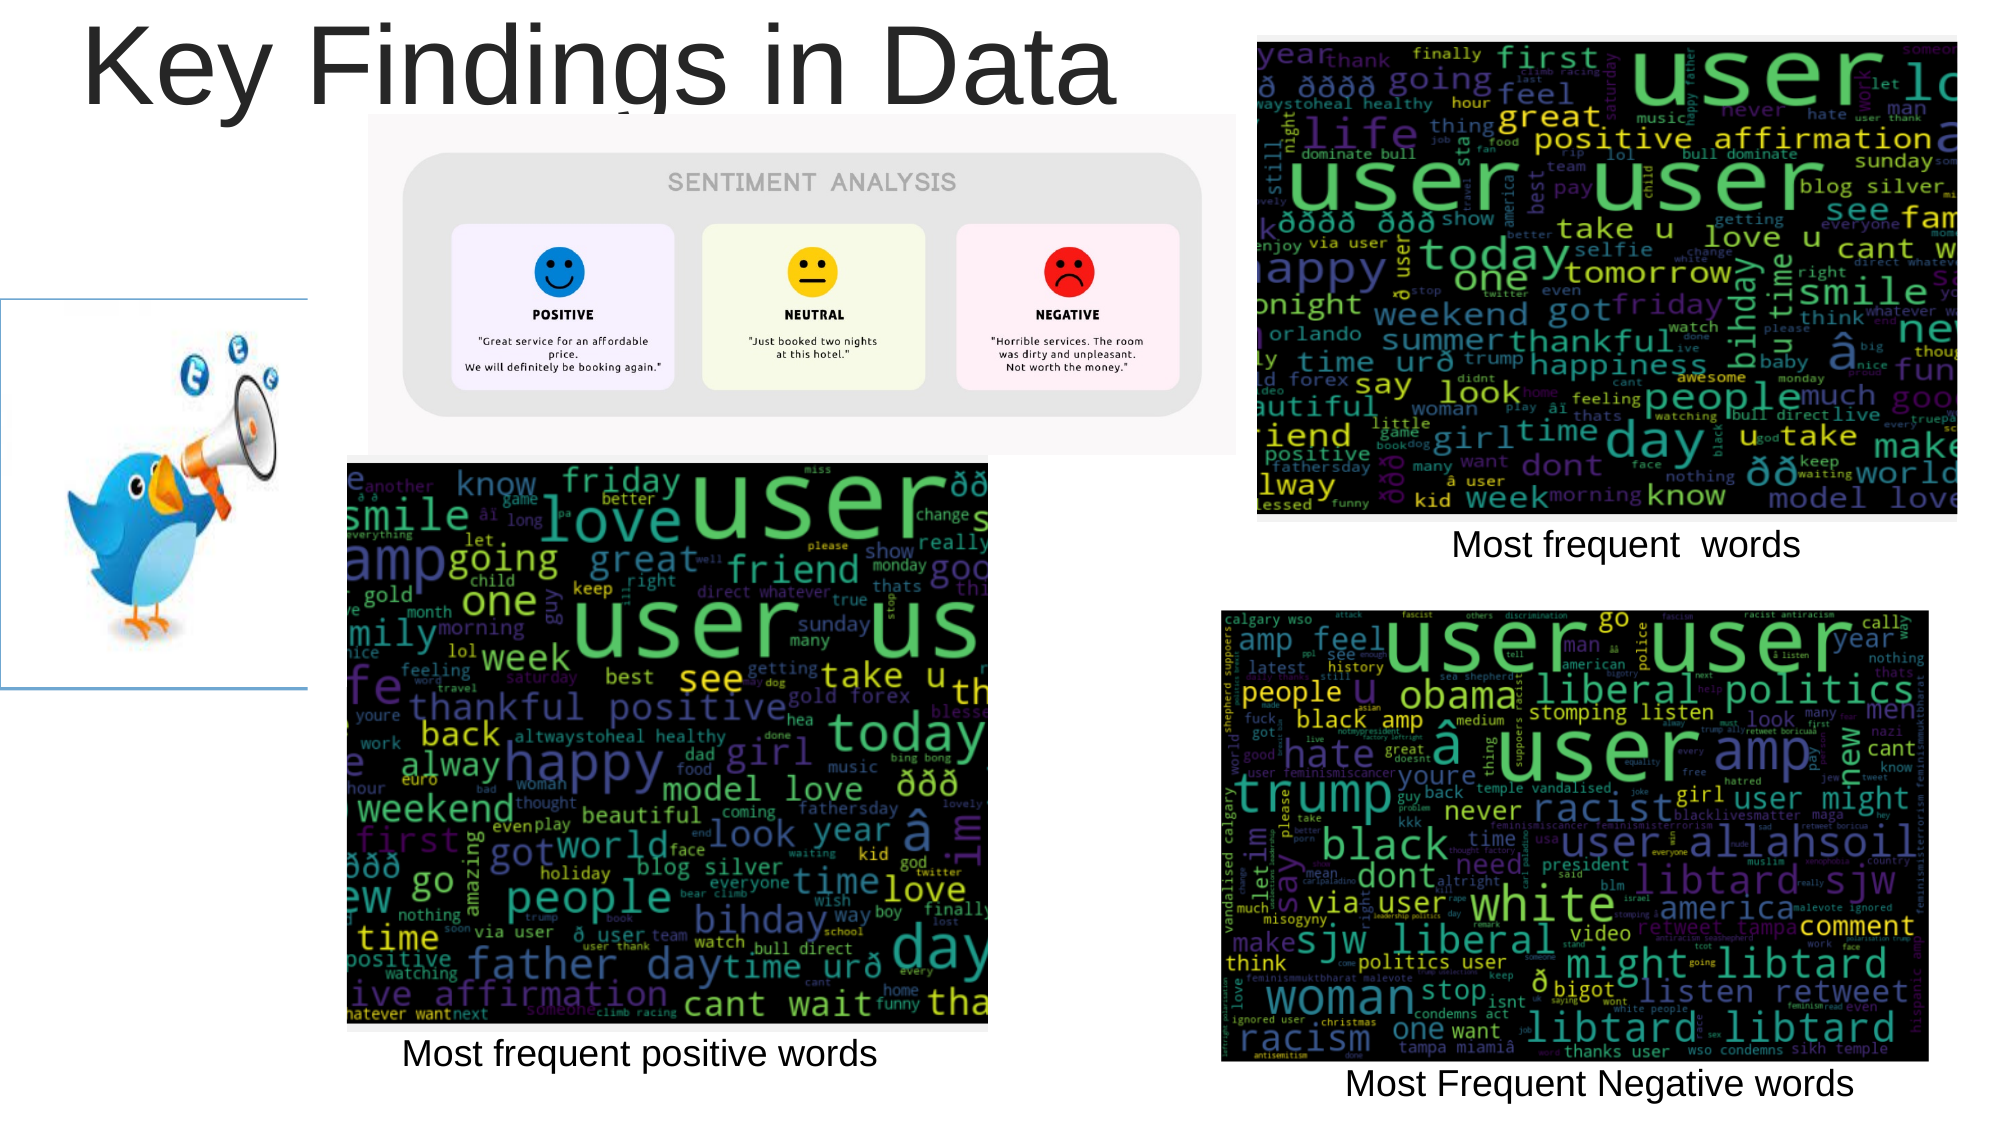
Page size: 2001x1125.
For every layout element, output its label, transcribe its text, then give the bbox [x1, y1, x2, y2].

picture [1, 114, 1236, 1033]
text_box Most frequent positive words [386, 1021, 1040, 1082]
picture [1257, 34, 1958, 522]
list Key Findings in Data [0, 55, 1257, 80]
text_box Most frequent words [1436, 512, 1965, 573]
text_box Most Frequent Negative words [1330, 1051, 2000, 1112]
picture [1214, 603, 1936, 1070]
